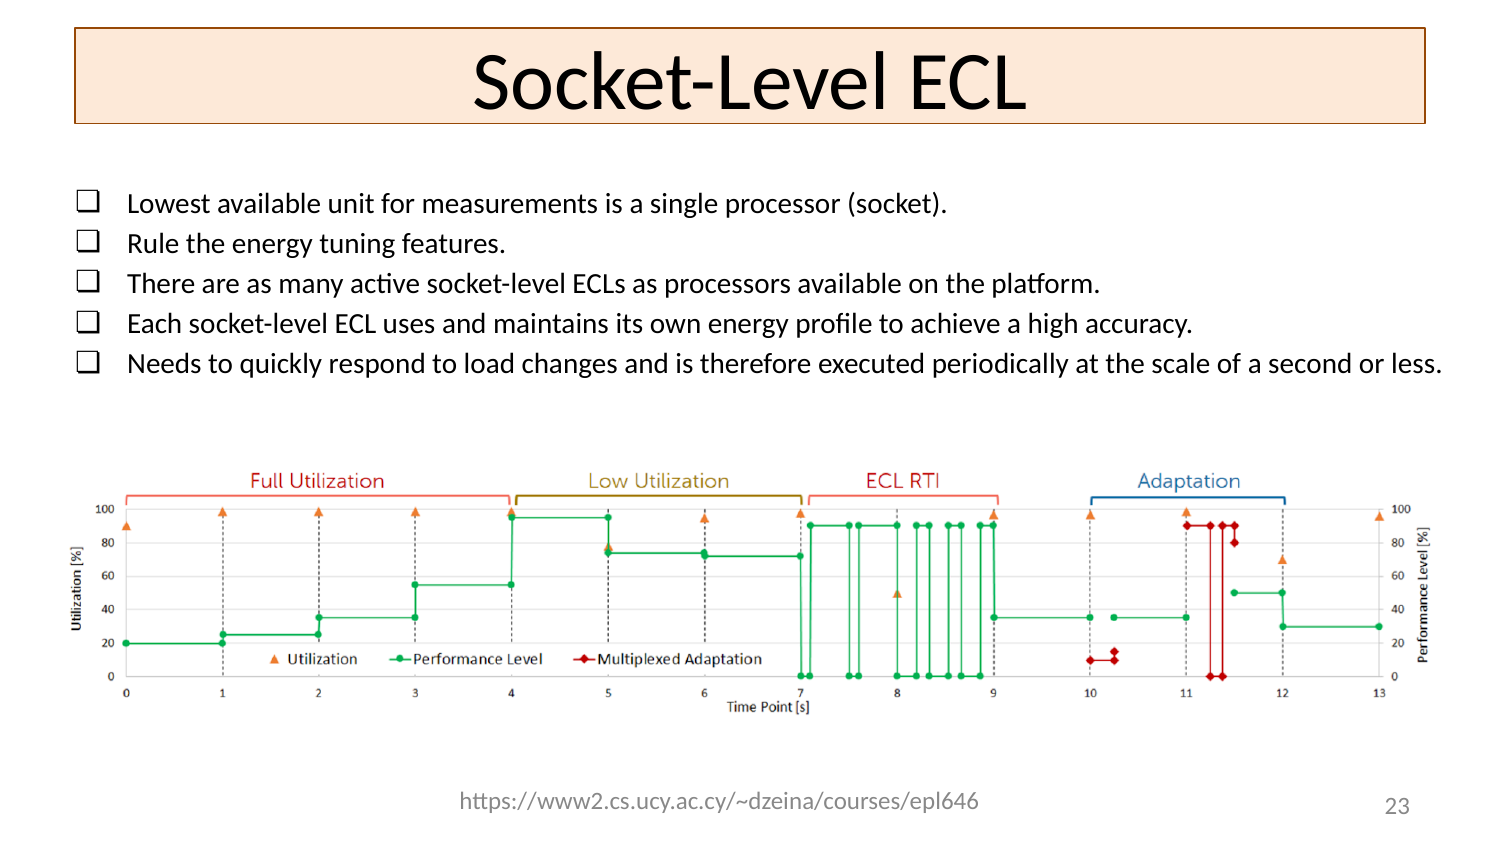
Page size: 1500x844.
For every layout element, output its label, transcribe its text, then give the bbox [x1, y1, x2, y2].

picture [46, 440, 1454, 728]
slide_number ‹#› [1365, 782, 1425, 827]
title Socket-Level ECL [75, 27, 1425, 124]
list Lowest available unit for measurements is a single processor (socket). Rule the energy tuning features. There are as many active socket-level ECLs as processors available on the platform. Each socket-level ECL uses and maintains its own energy profile to achieve a high accuracy. Needs to quickly respond to load changes and is therefore executed periodically at the scale of a second or less. [37, 171, 1466, 752]
text_box https://www2.cs.ucy.ac.cy/~dzeina/courses/epl646 [75, 762, 1365, 837]
